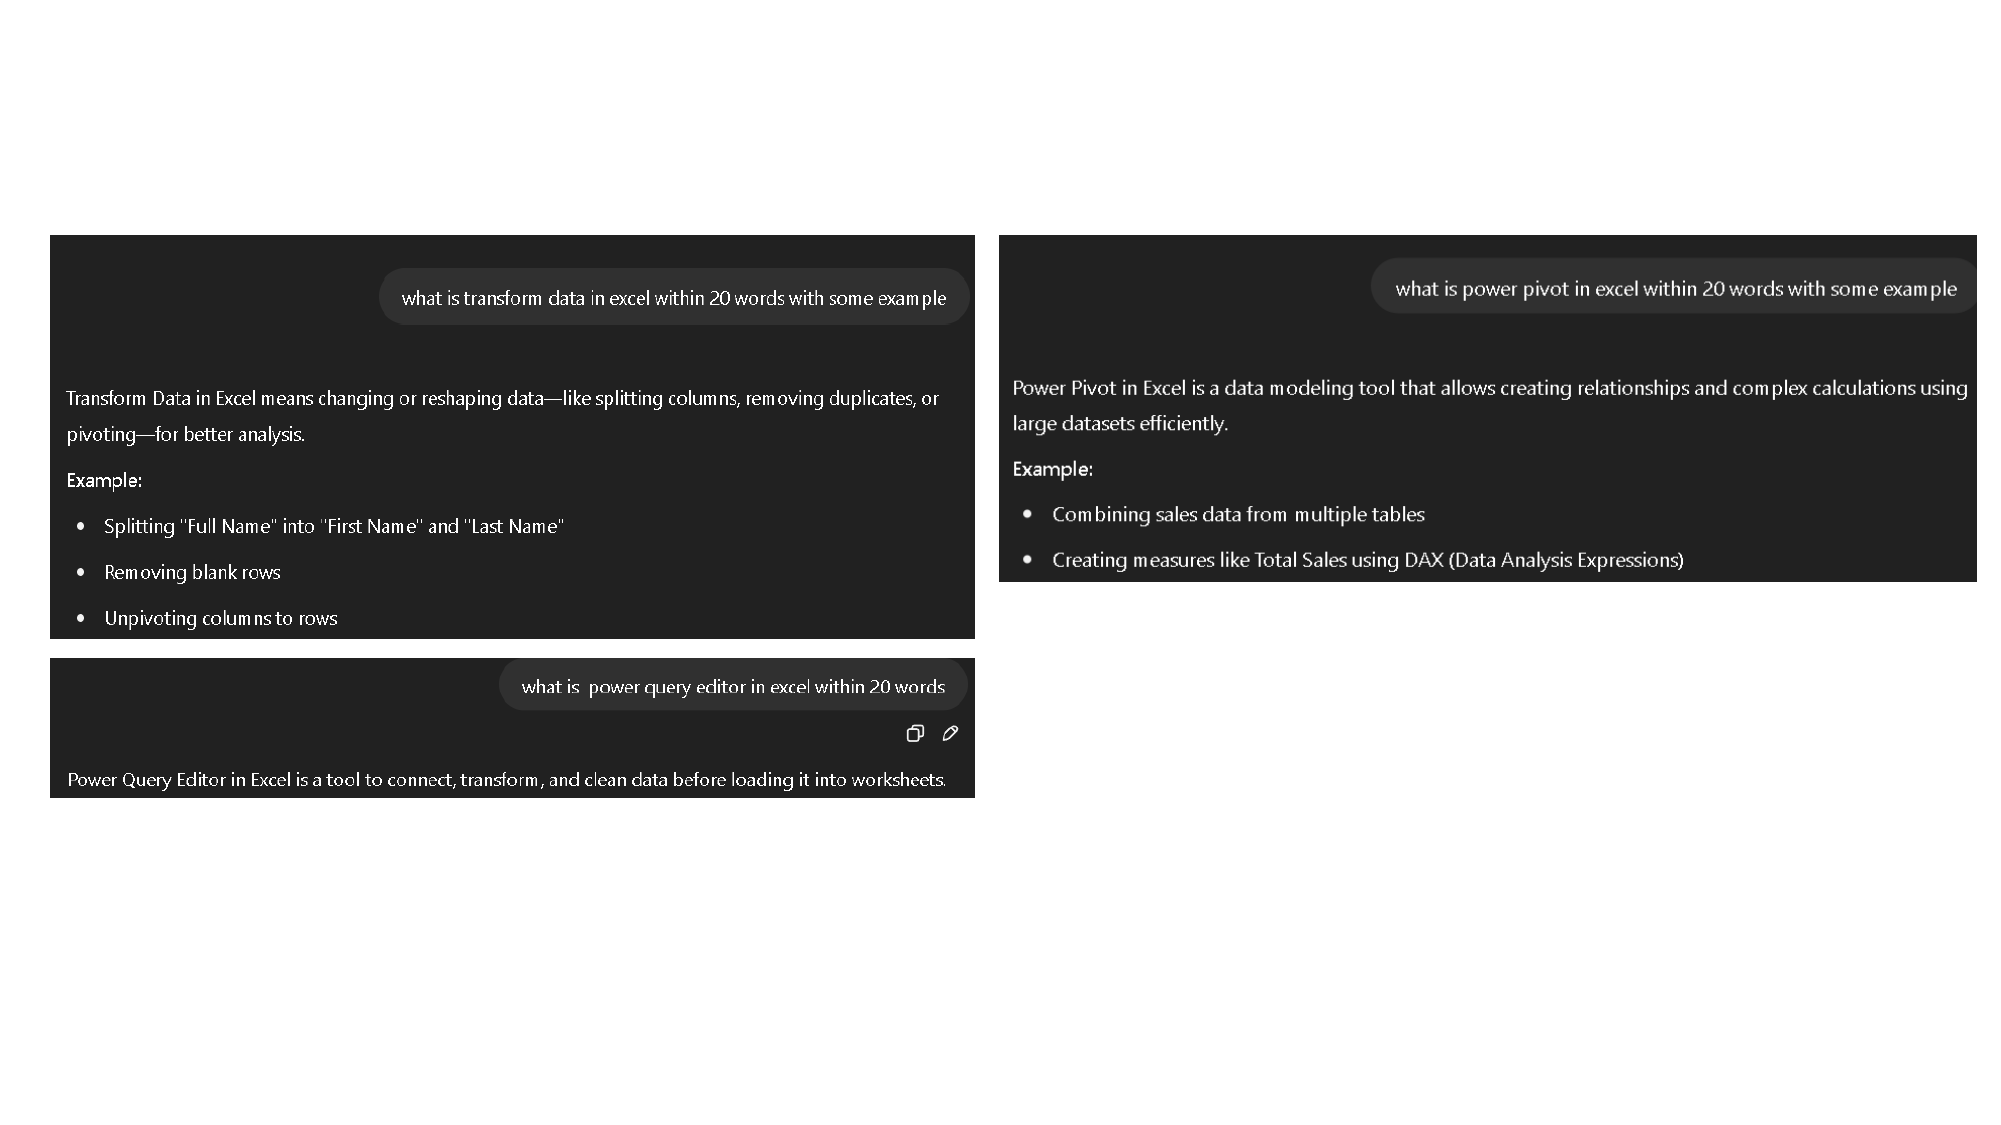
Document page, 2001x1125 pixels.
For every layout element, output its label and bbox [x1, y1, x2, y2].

picture [49, 658, 975, 798]
picture [49, 234, 975, 639]
picture [999, 234, 1978, 582]
